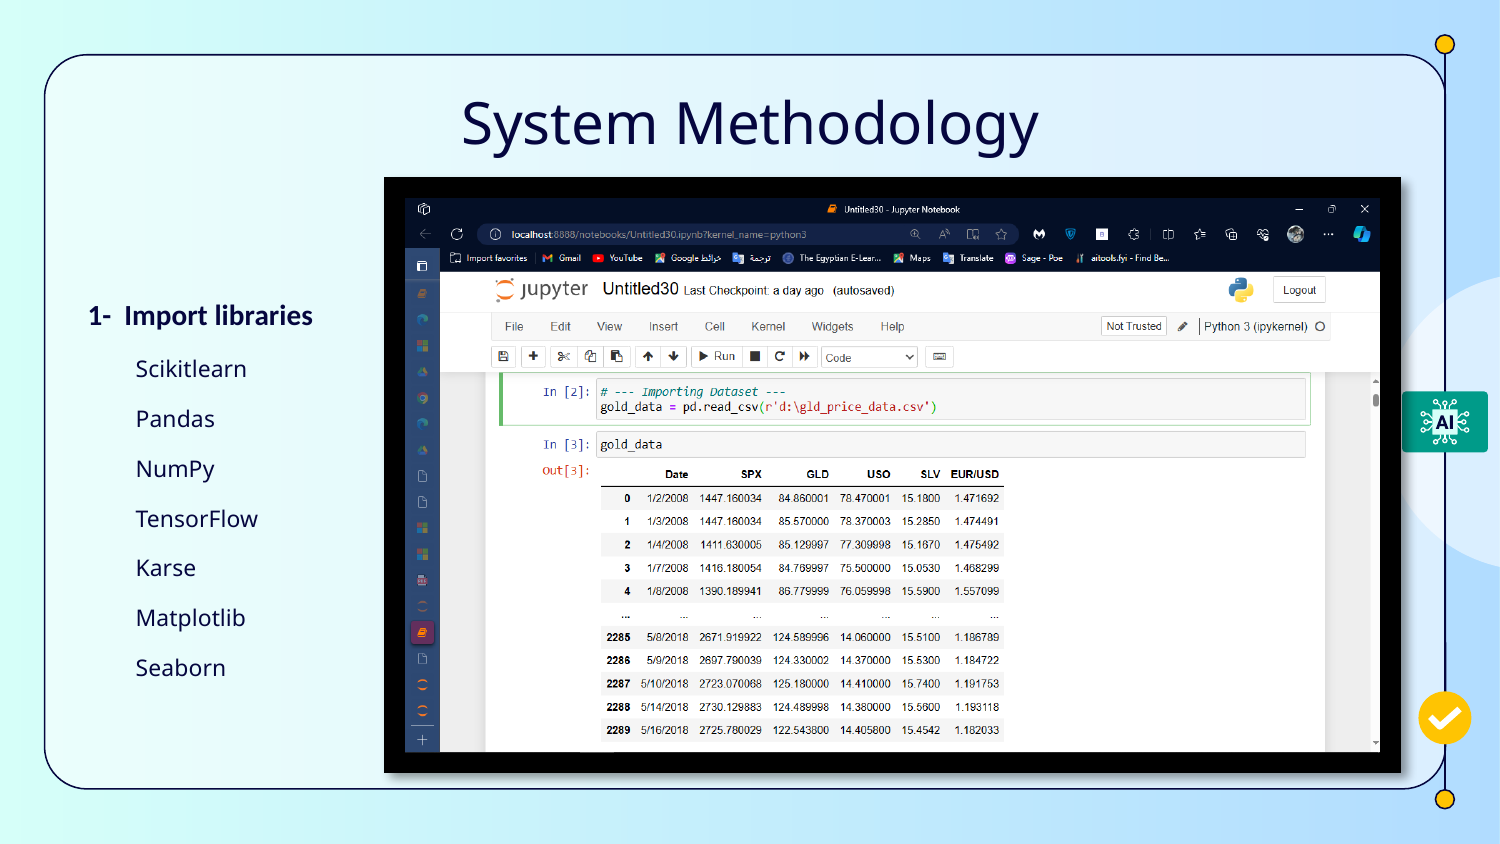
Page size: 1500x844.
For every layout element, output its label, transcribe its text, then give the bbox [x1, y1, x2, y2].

picture [404, 197, 1381, 753]
text_box 1- Import libraries Scikitlearn Pandas NumPy TensorFlow Karse Matplotlib Seaborn [72, 254, 382, 689]
text_box System Methodology [227, 41, 1273, 157]
picture [0, 0, 1500, 844]
